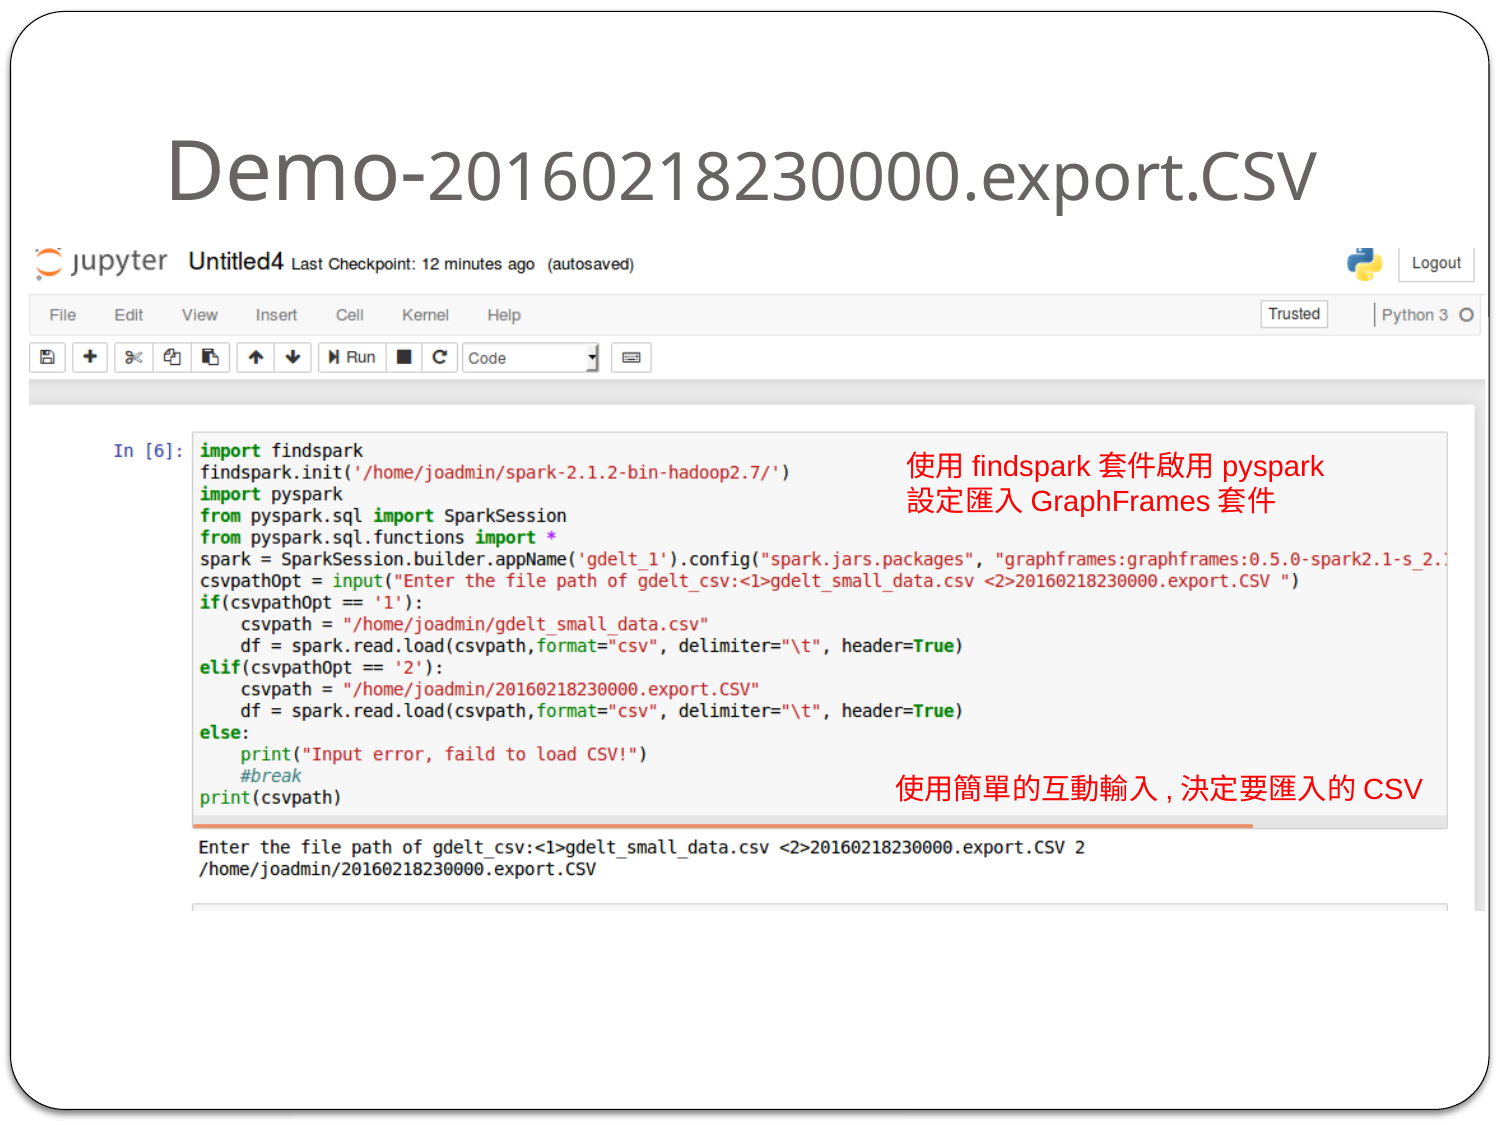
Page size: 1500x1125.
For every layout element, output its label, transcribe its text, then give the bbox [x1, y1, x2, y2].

title Demo-20160218230000.export.CSV [150, 45, 1425, 233]
picture [29, 248, 1485, 911]
